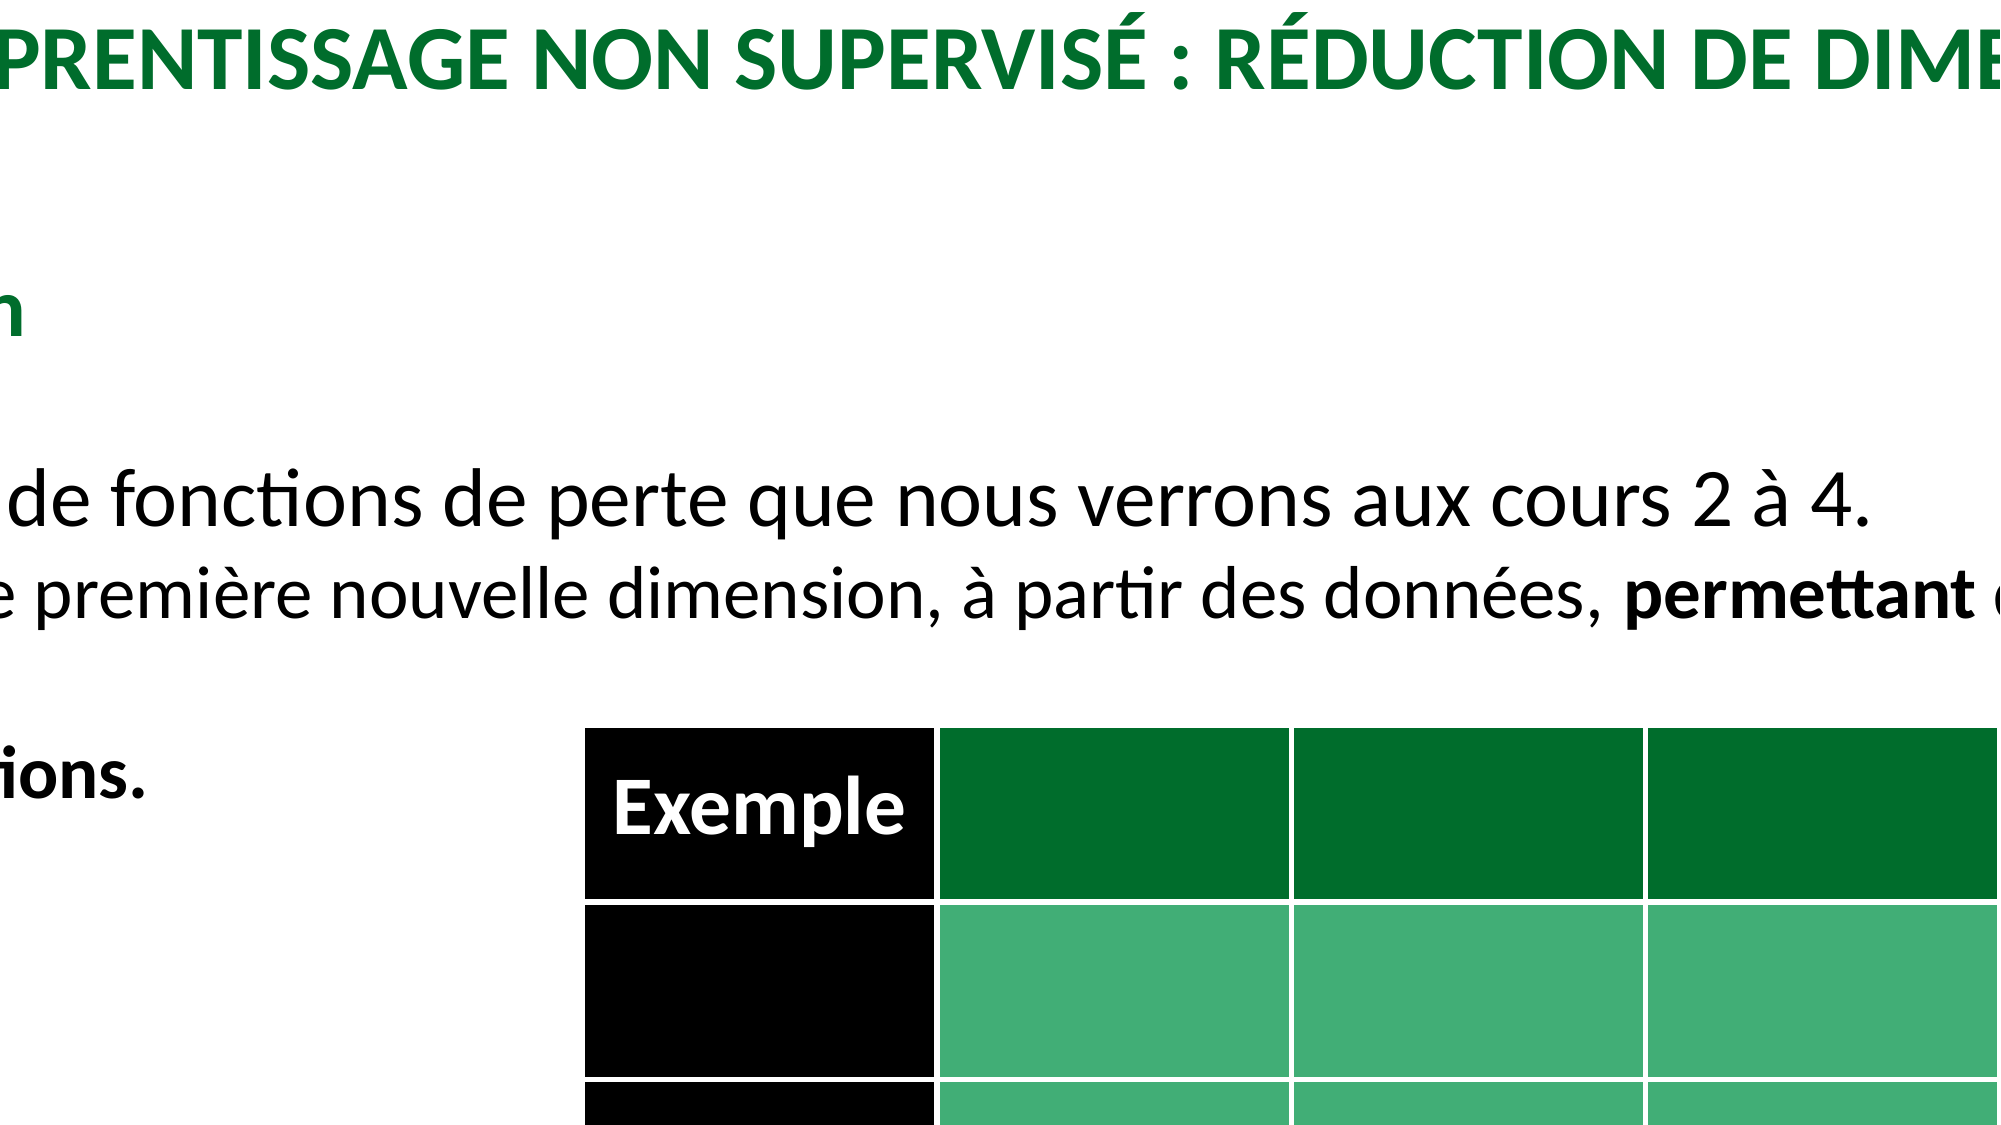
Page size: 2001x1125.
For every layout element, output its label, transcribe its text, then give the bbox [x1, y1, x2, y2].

text_box Réduction de dimension Il existe différents types de fonctions de perte que nous verrons aux cours 2 à 4. Ex. Construire une première nouvelle dimension, à partir des données, permettant de minimiser la variabilité dans les observations. [0, 245, 2000, 911]
text_box 2.3. APPRENTISSAGE NON SUPERVISÉ : RÉDUCTION DE DIMENSION [0, 0, 2000, 115]
